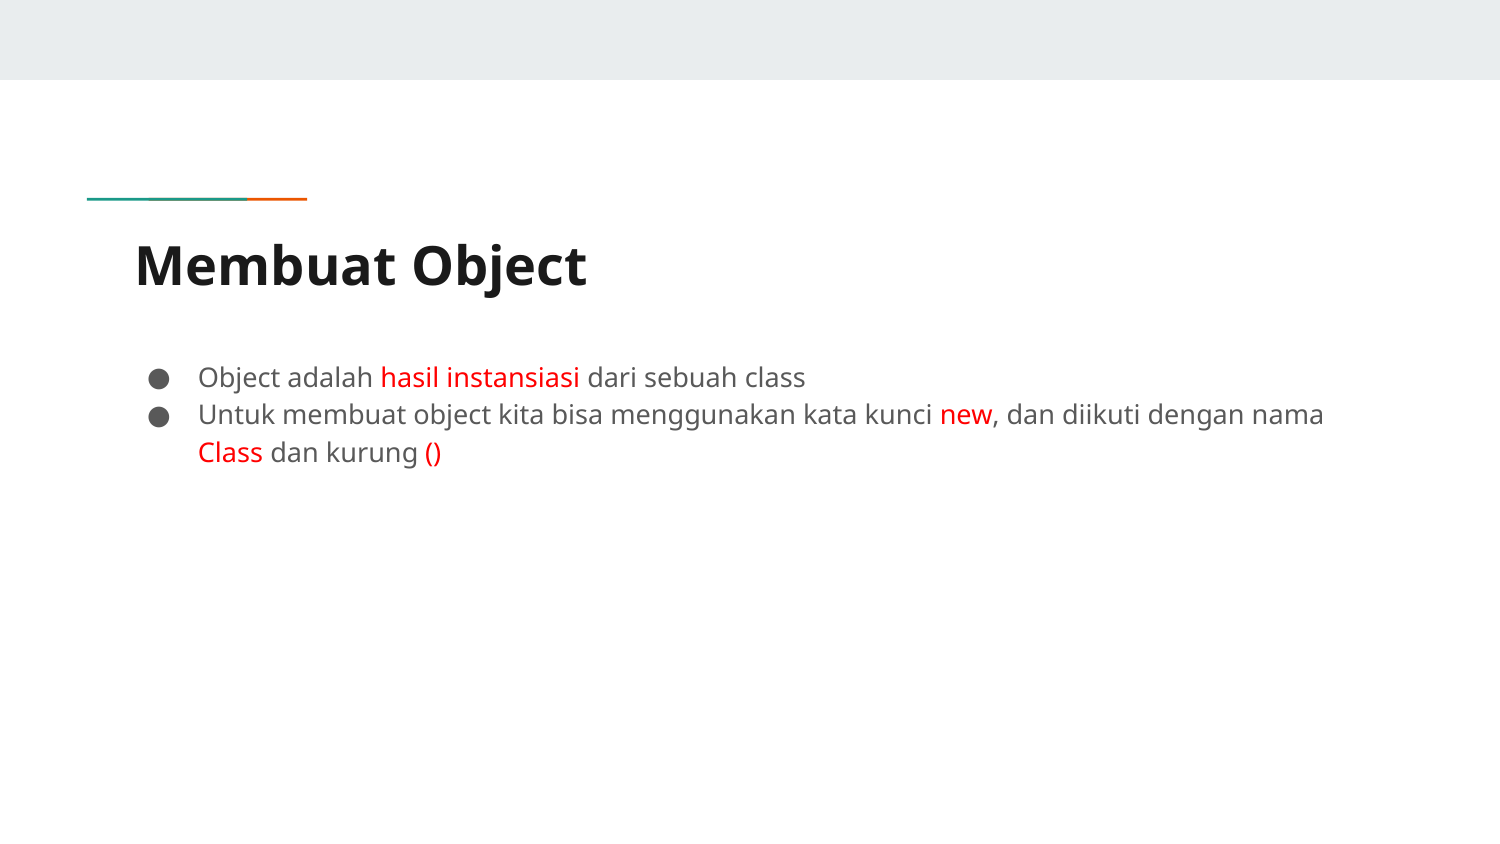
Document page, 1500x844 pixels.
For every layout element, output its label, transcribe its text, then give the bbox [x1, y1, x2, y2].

title Membuat Object [119, 216, 1381, 305]
list Object adalah hasil instansiasi dari sebuah class Untuk membuat object kita bisa menggunakan kata kunci new, dan diikuti dengan nama Class dan kurung () [108, 340, 1403, 712]
